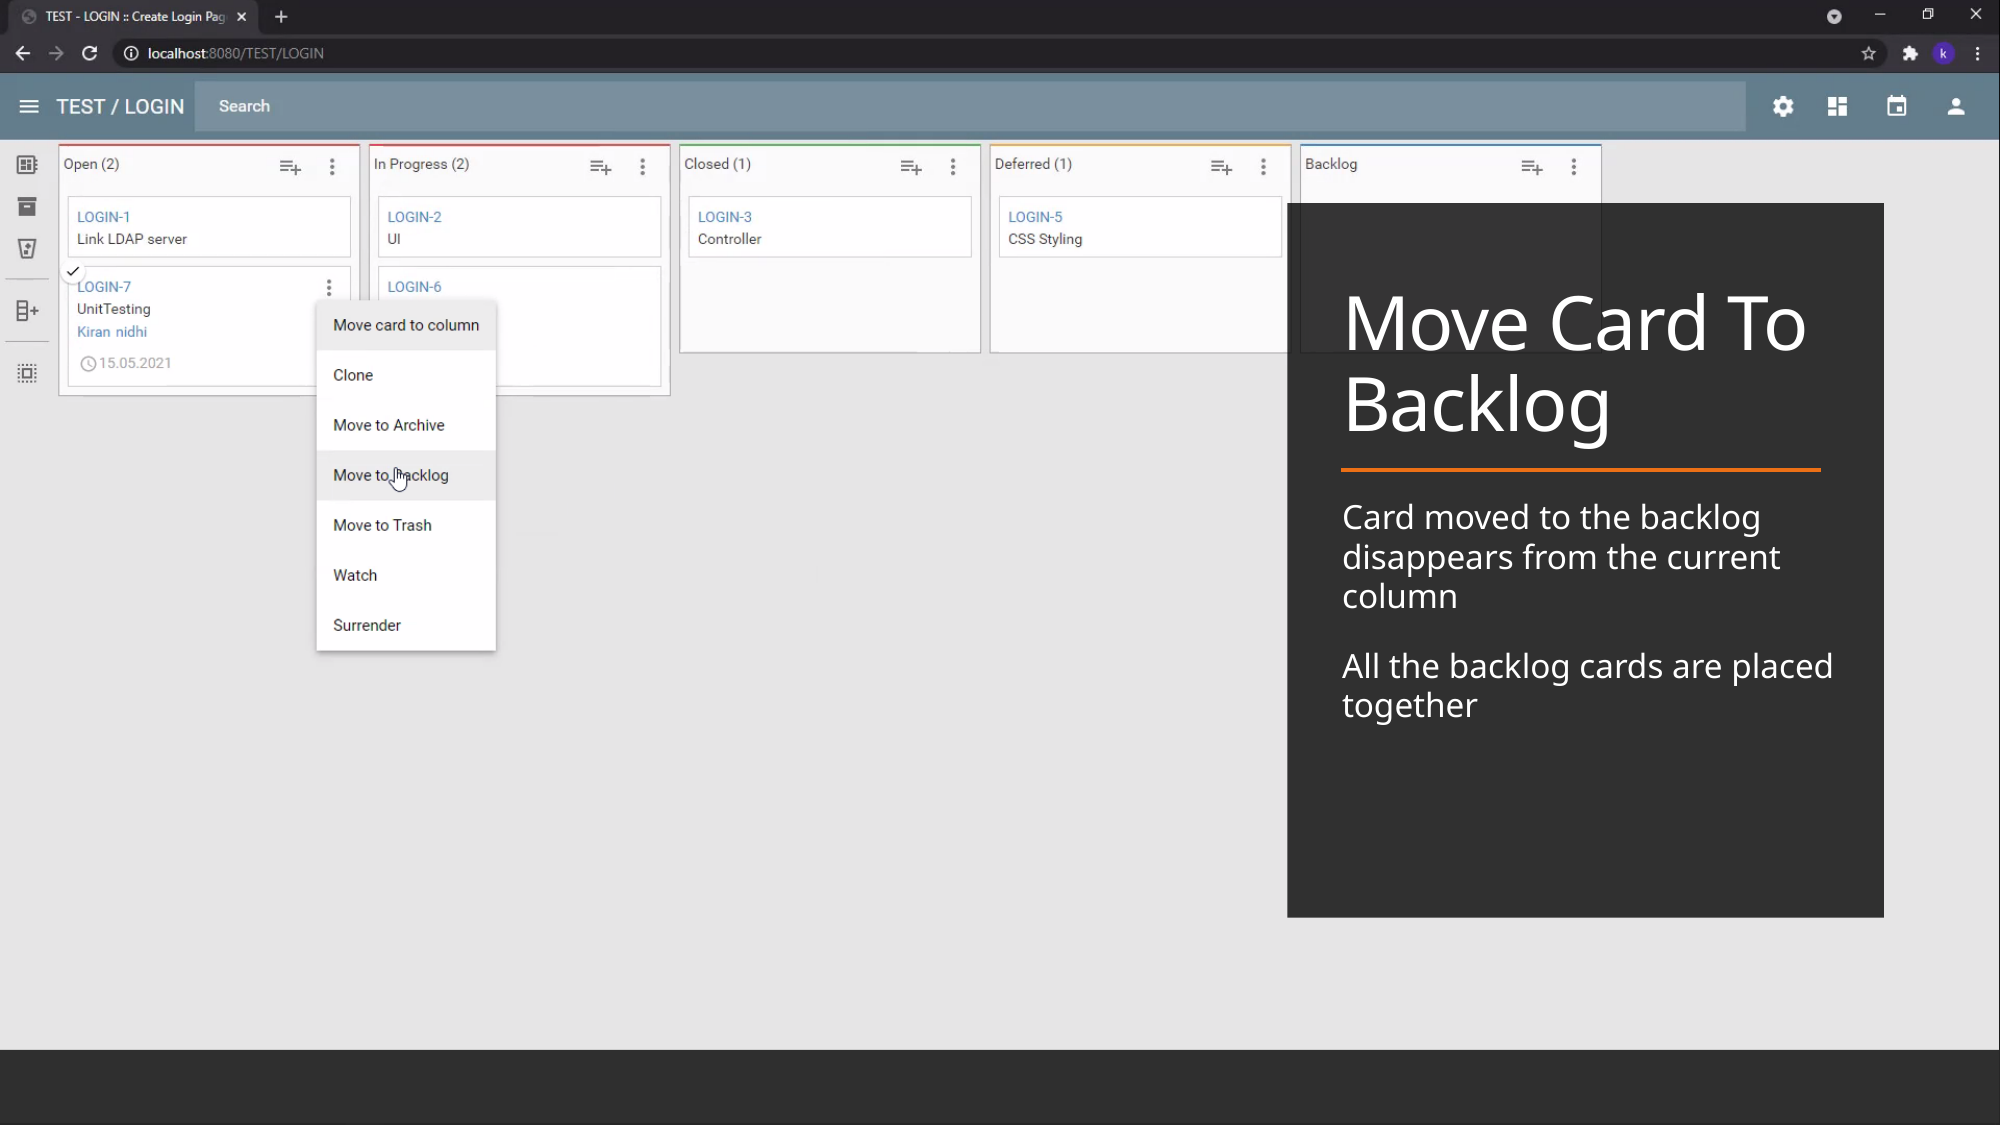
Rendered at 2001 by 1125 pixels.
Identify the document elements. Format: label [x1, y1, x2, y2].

list [0, 0, 2000, 1125]
